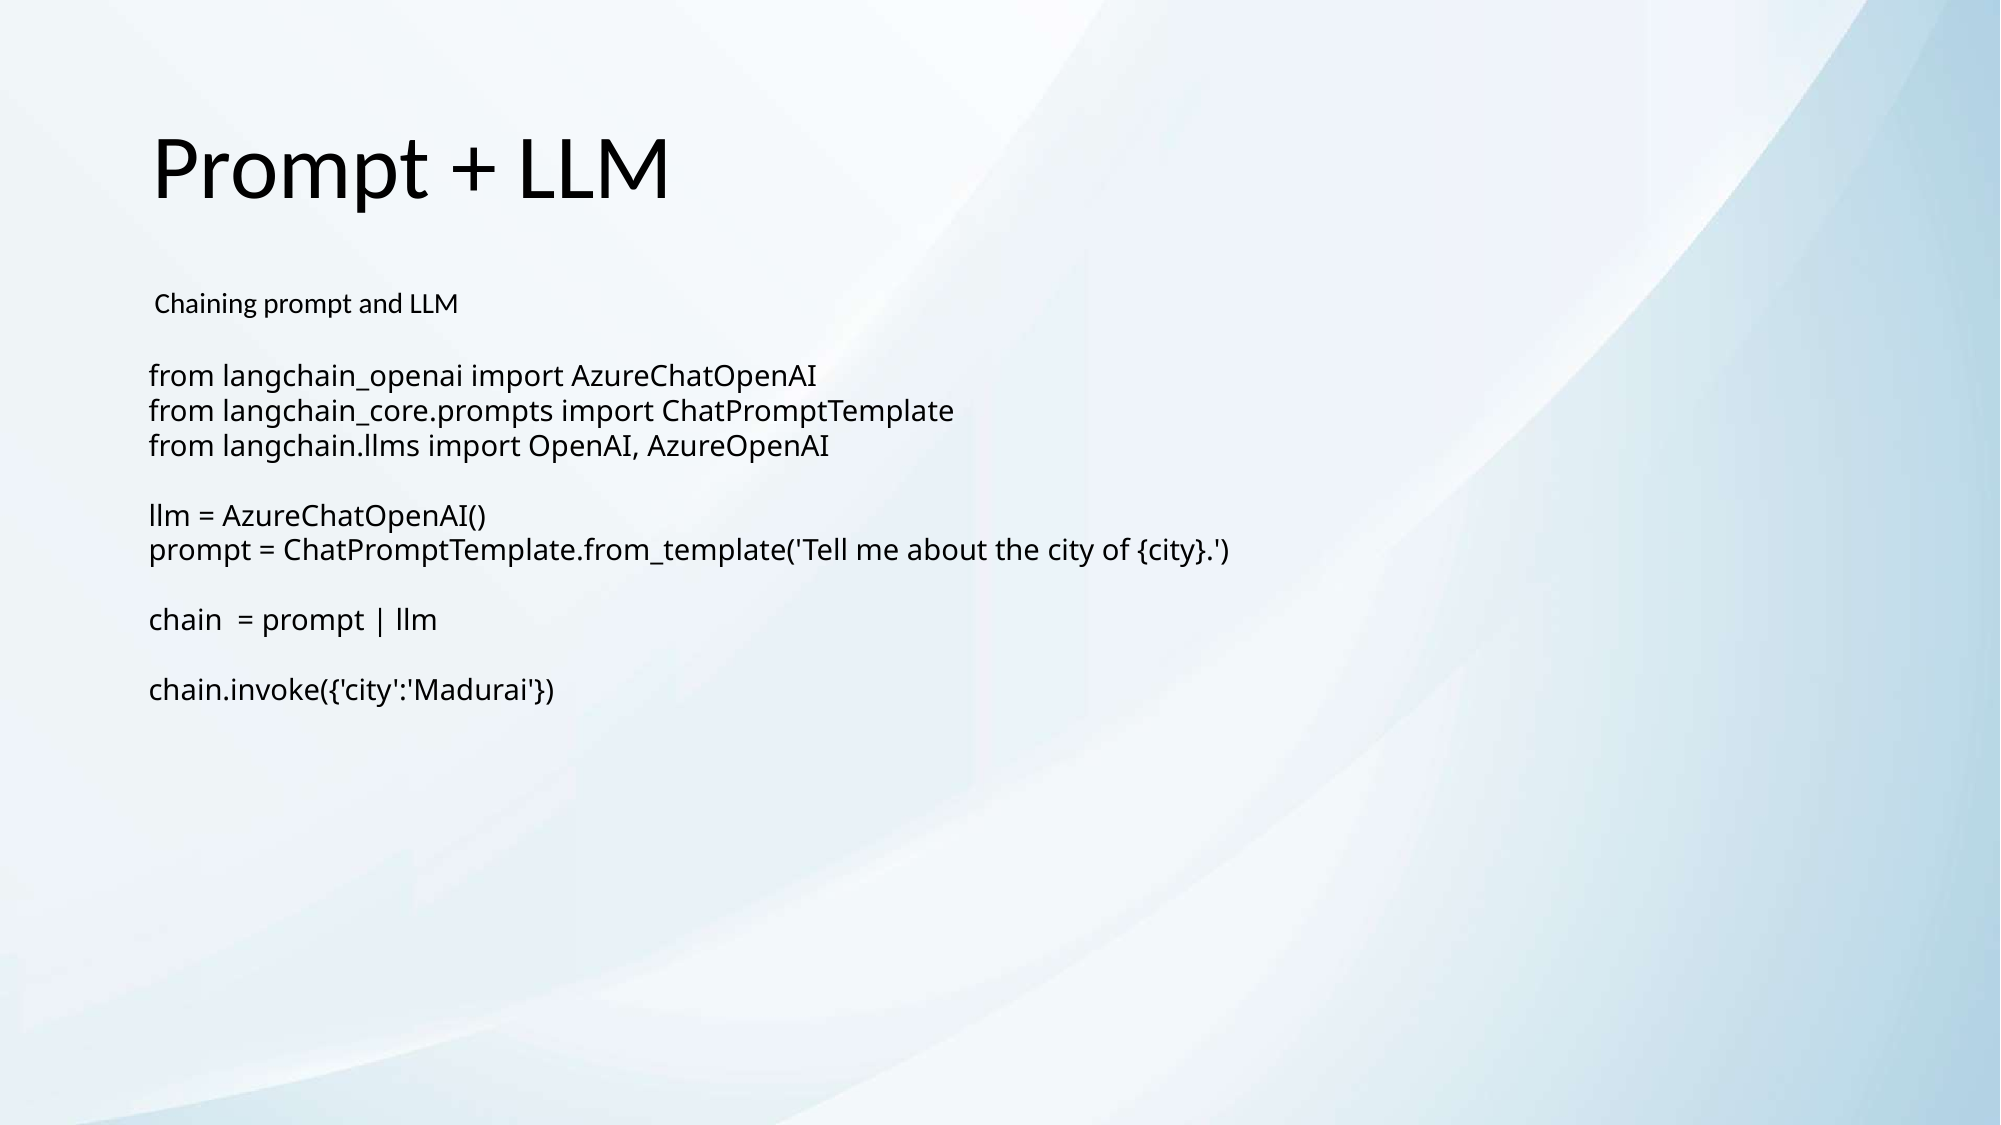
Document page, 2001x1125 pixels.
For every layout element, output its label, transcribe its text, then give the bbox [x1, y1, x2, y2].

picture [0, 0, 2000, 1125]
text_box Chaining prompt and LLM [139, 277, 475, 327]
text_box from langchain_openai import AzureChatOpenAI from langchain_core.prompts import ChatPromptTemplate from langchain.llms import OpenAI, AzureOpenAI llm = AzureChatOpenAI() prompt = ChatPromptTemplate.from_template('Tell me about the city of {city}.') chain = prompt | llm chain.invoke({'city':'Madurai'}) [133, 349, 1245, 714]
title Prompt + LLM [137, 59, 1863, 278]
